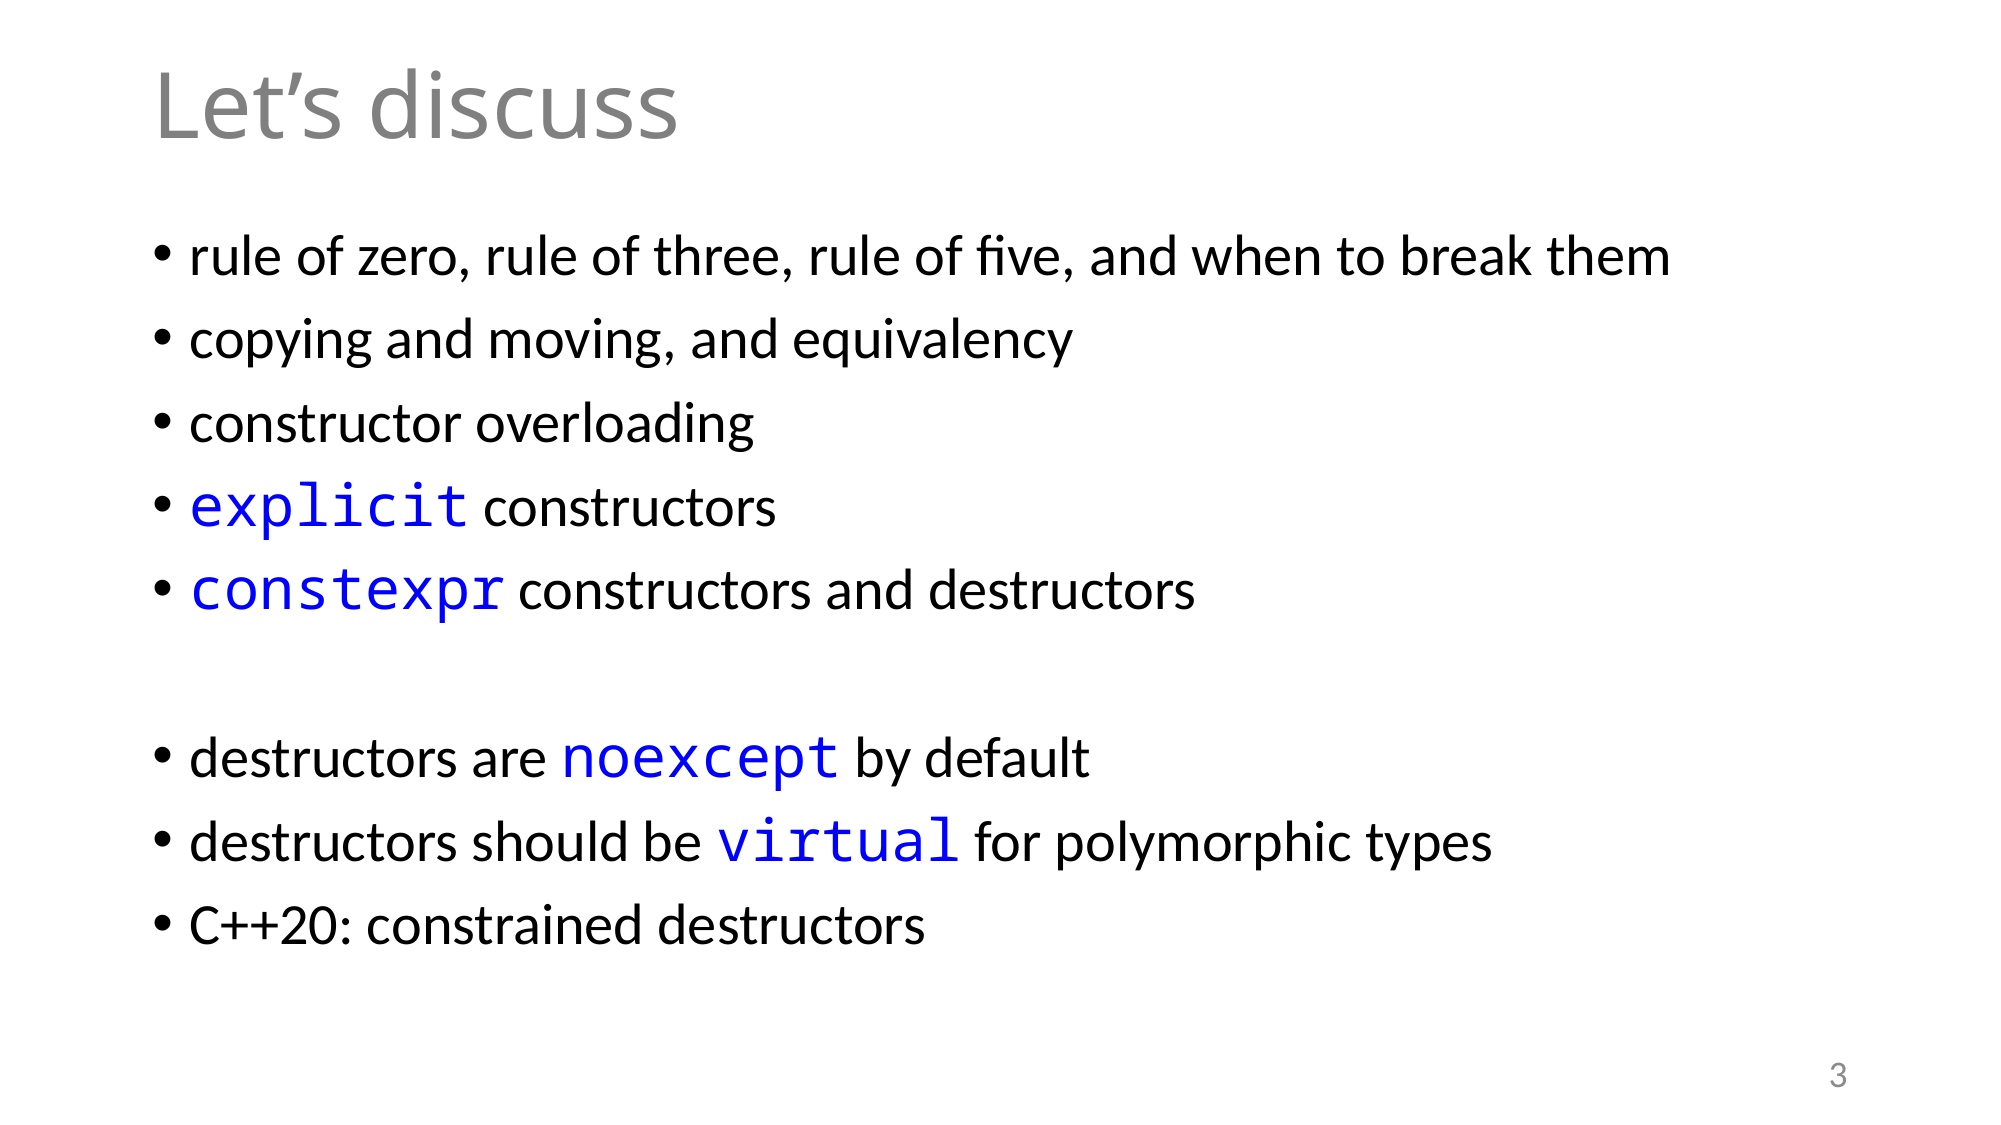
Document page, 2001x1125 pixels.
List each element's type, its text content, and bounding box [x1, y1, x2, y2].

slide_number 3 [1412, 1042, 1863, 1103]
list rule of zero, rule of three, rule of five, and when to break them copying and moving, and equivalency constructor overloading explicit constructors constexpr constructors and destructors destructors are noexcept by default destructors should be virtual for polymorphic types C++20: constrained destructors [137, 217, 1863, 1043]
title Let’s discuss [137, 0, 1863, 217]
